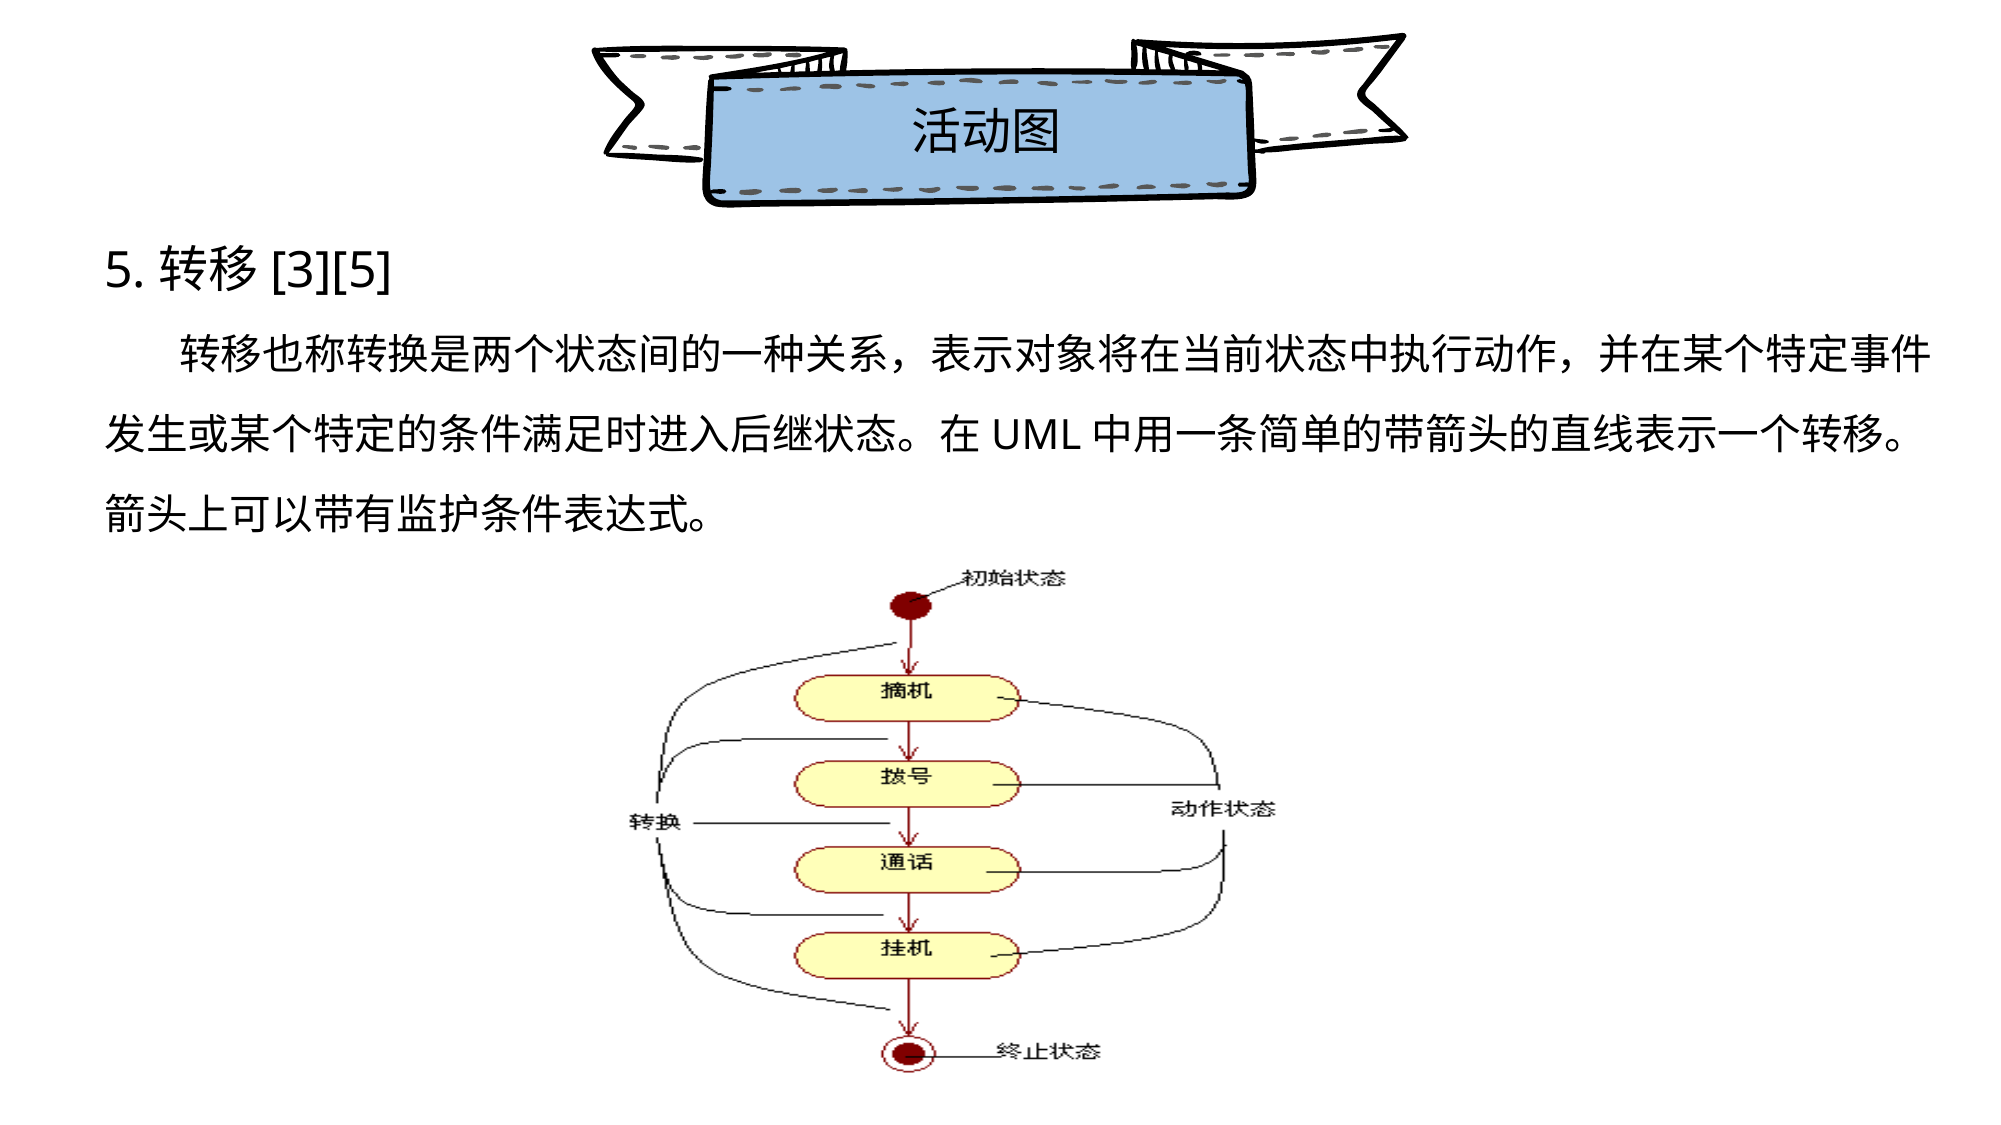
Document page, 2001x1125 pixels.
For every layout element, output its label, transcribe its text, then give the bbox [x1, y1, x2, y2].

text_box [590, 32, 1410, 209]
picture [613, 561, 1328, 1086]
text_box 5.转移[3][5] 转移也称转换是两个状态间的一种关系，表示对象将在当前状态中执行动作，并在某个特定事件发生或某个特定的条件满足时进入后继状态。在UML中用一条简单的带箭头的直线表示一个转移。箭头上可以带有监护条件表达式。 [89, 194, 1960, 545]
